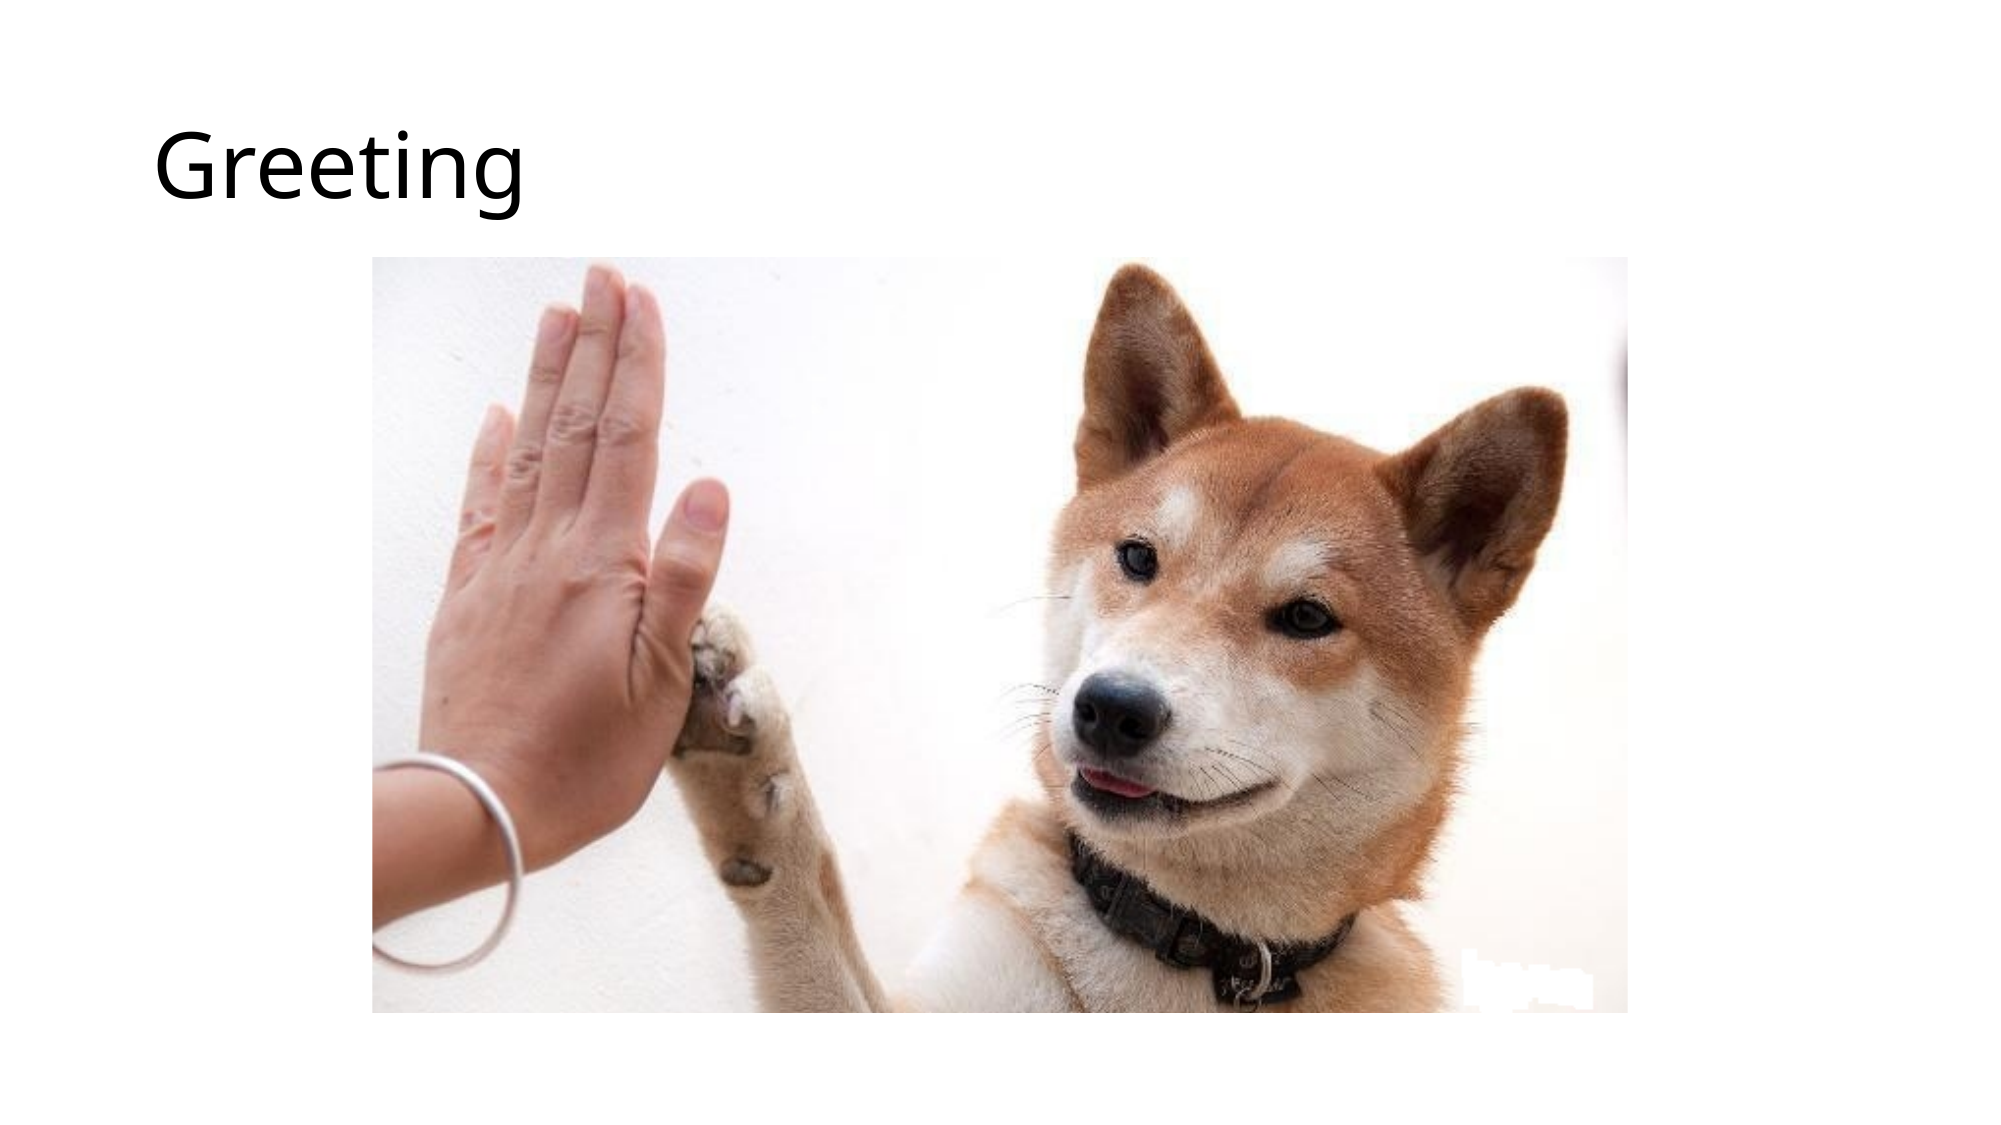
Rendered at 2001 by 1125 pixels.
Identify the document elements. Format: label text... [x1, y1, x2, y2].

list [372, 257, 1628, 1013]
title Greeting [137, 59, 1863, 278]
